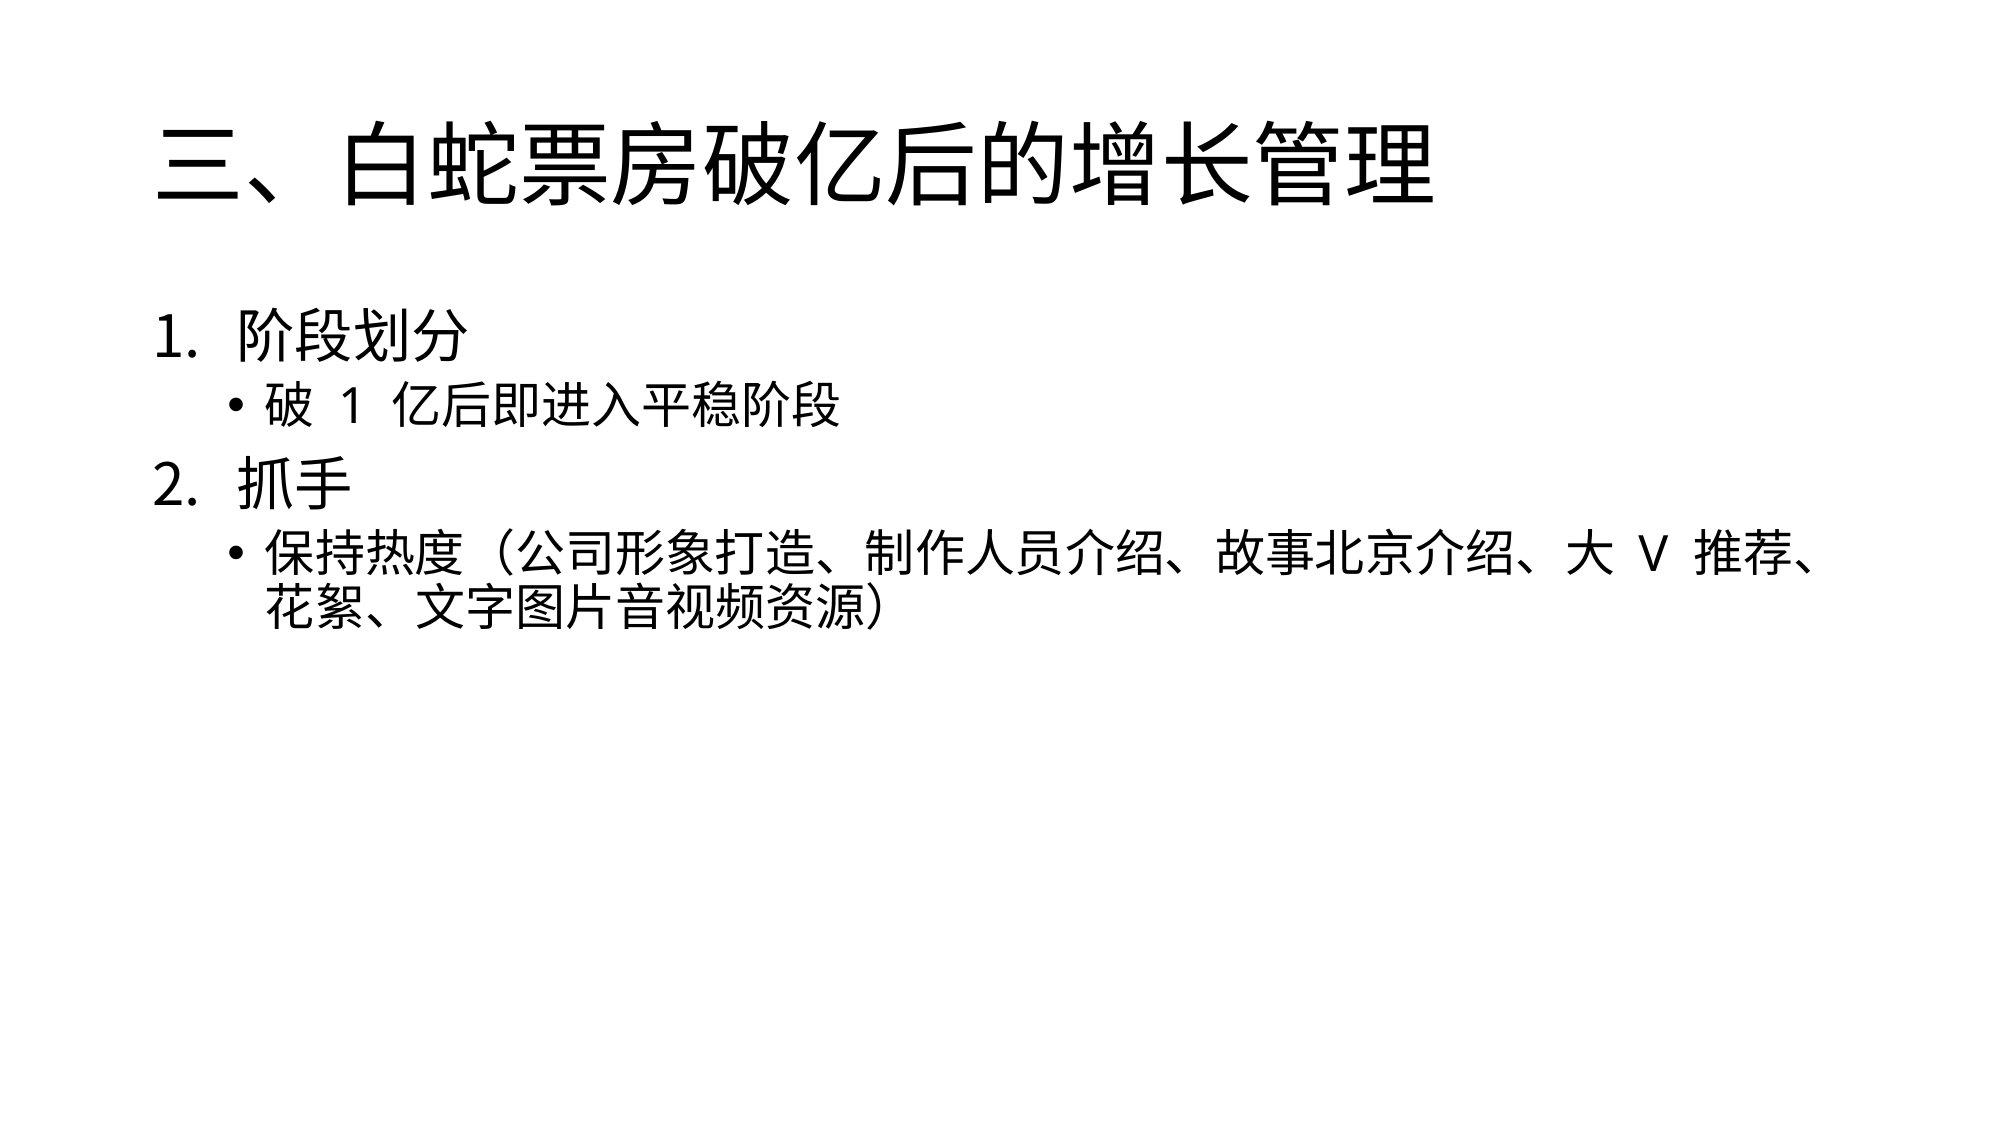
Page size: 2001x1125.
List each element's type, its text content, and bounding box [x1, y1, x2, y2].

title 三、白蛇票房破亿后的增长管理 [137, 59, 1863, 278]
list 阶段划分 破 1 亿后即进入平稳阶段 抓手 保持热度（公司形象打造、制作人员介绍、故事北京介绍、大 V 推荐、花絮、文字图片音视频资源） [137, 299, 1863, 1014]
